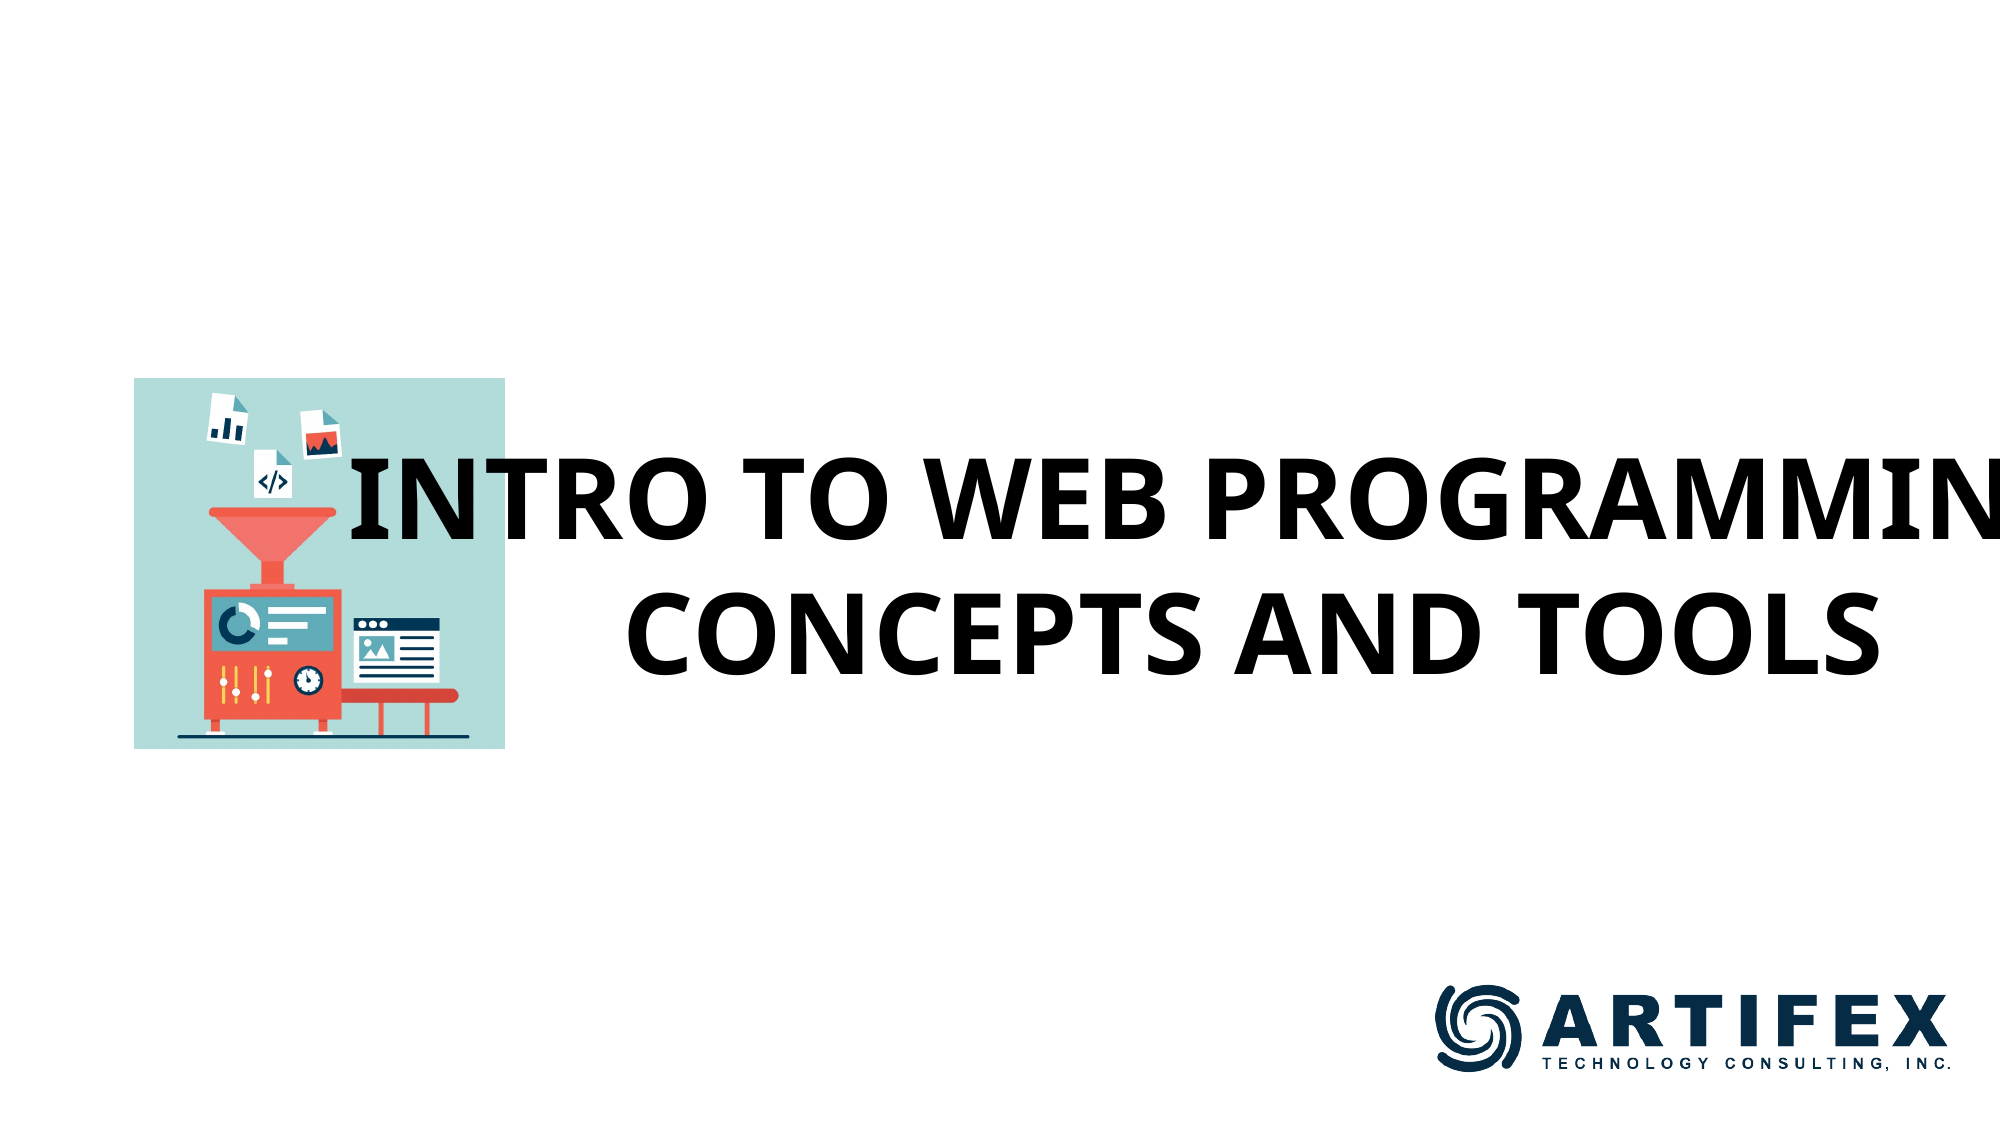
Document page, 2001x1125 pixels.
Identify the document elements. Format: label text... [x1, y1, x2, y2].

picture [134, 378, 505, 749]
text_box INTRO TO WEB PROGRAMMING: CONCEPTS AND TOOLS [505, 419, 2000, 705]
picture [1435, 970, 1972, 1083]
